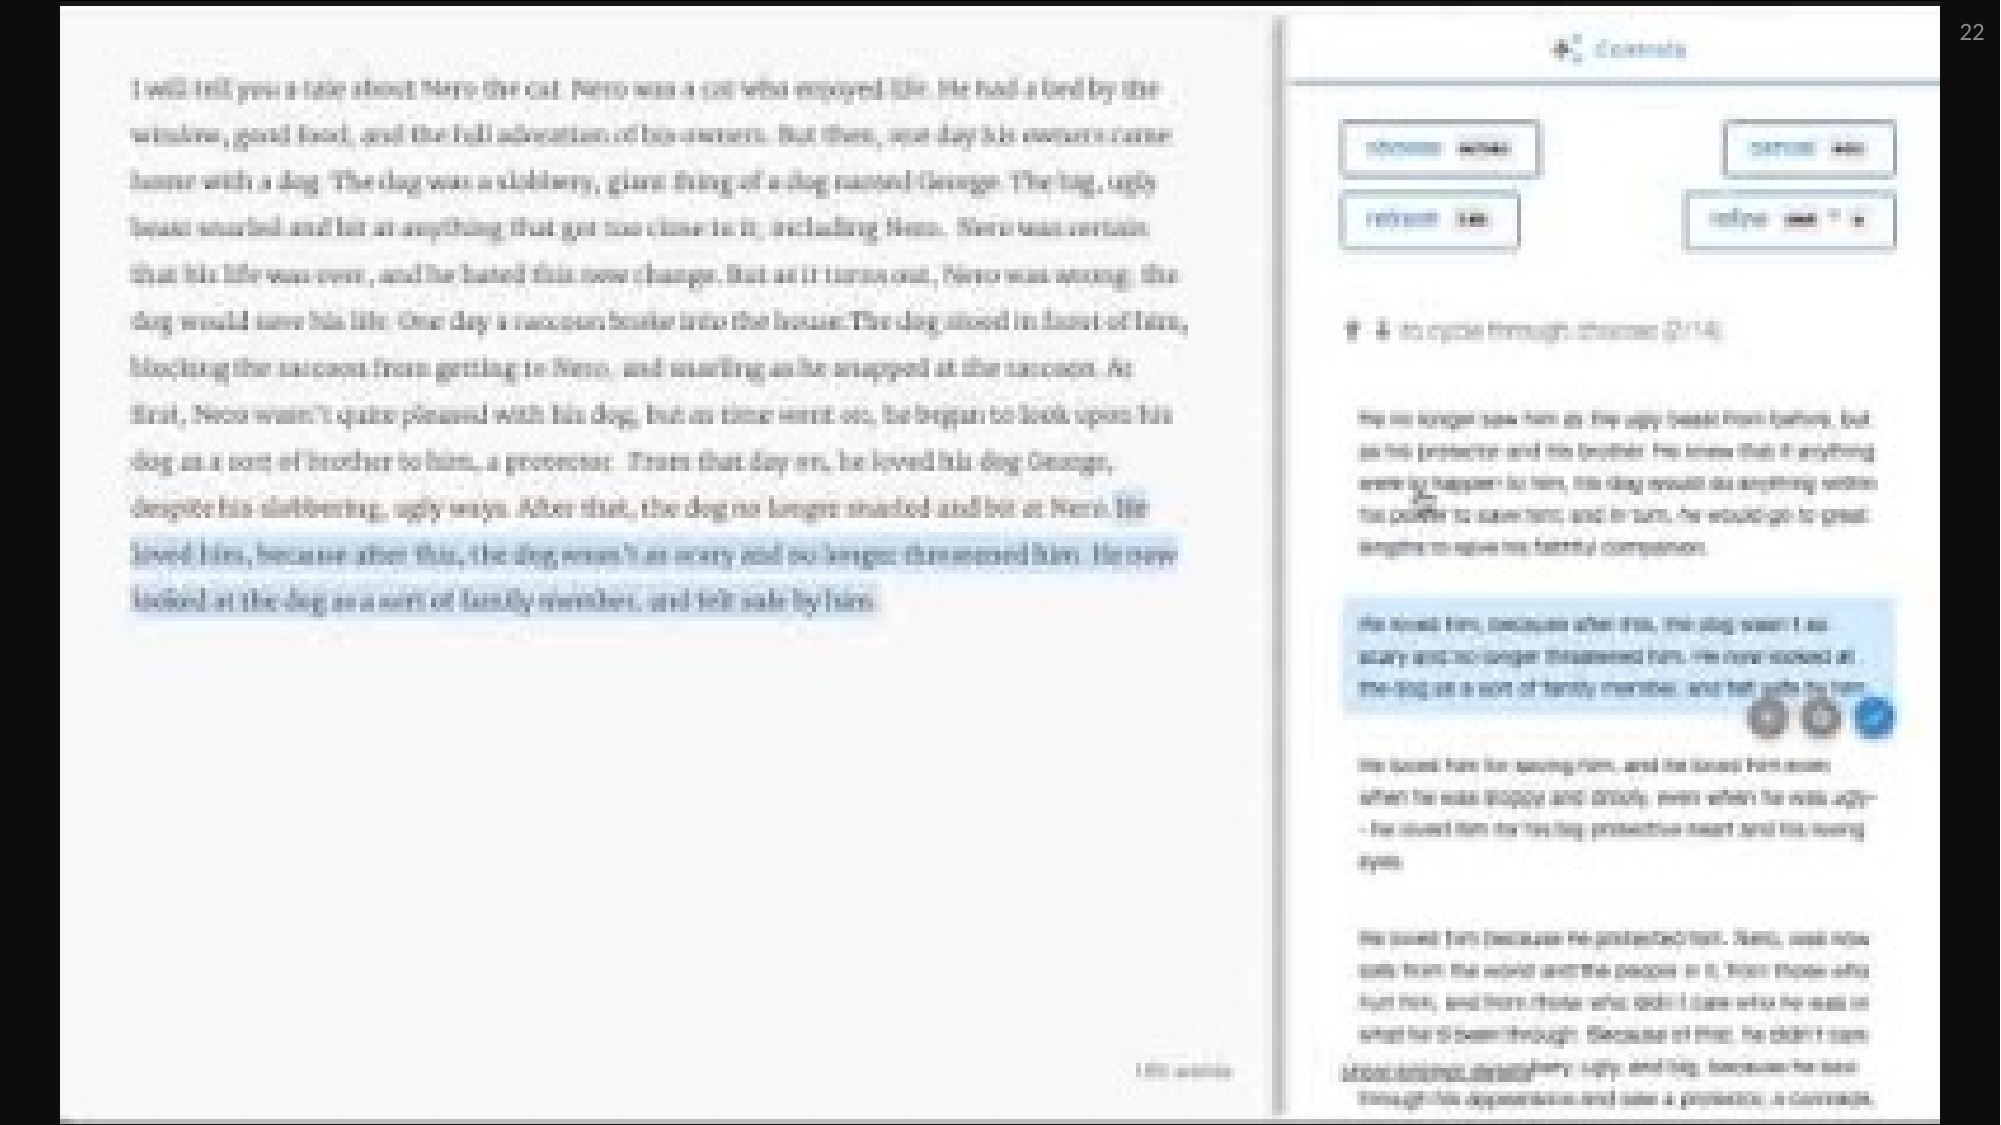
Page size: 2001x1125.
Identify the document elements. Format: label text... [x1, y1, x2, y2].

slide_number 22 [1940, 0, 2000, 61]
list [59, 0, 1940, 1125]
